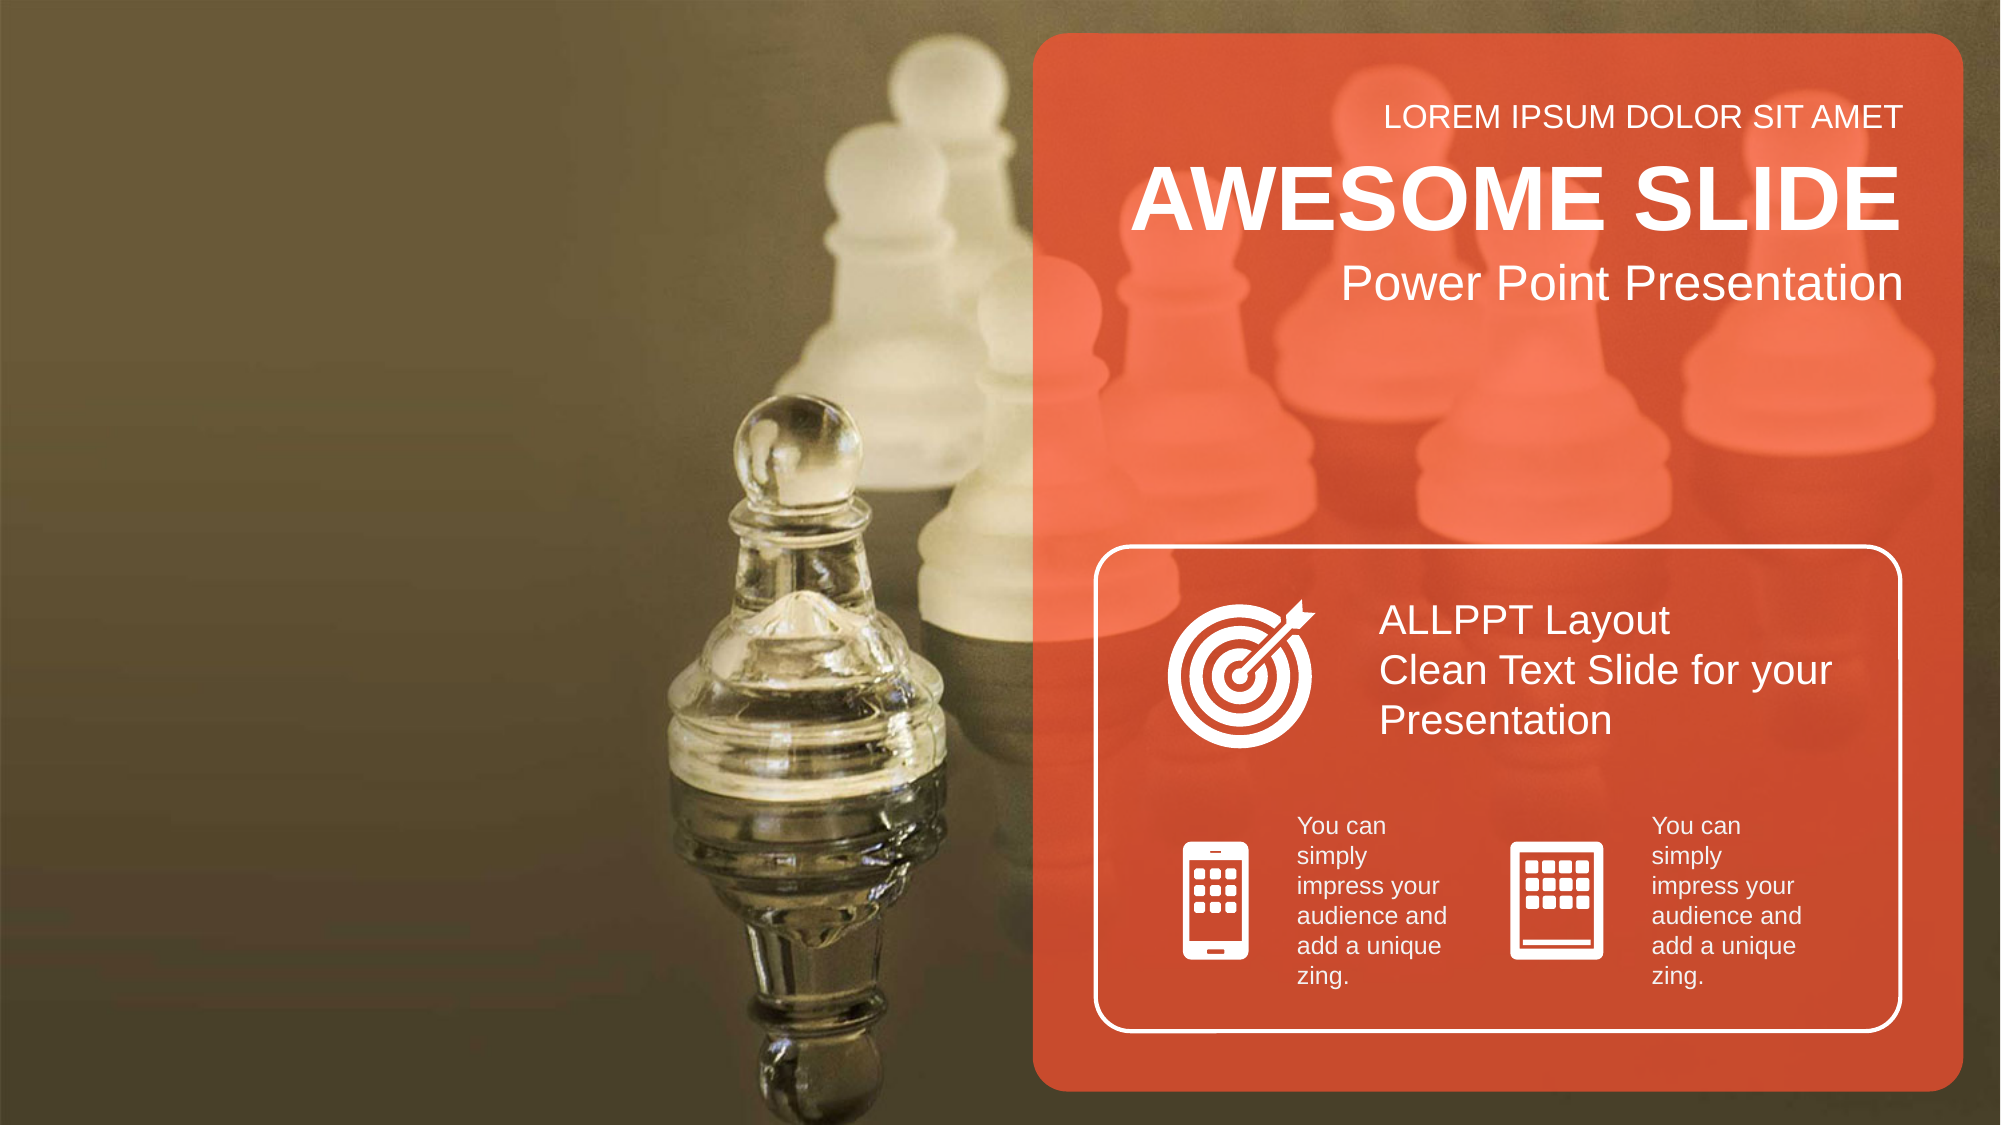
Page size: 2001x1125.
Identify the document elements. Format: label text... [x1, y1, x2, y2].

text_box [1509, 840, 1605, 961]
picture [0, 0, 2001, 1125]
text_box ALLPPT Layout Clean Text Slide for your Presentation [1372, 592, 1843, 743]
text_box [1031, 32, 1965, 1093]
text_box You can simply impress your audience and add a unique zing. [1636, 802, 1832, 997]
text_box [1166, 603, 1313, 750]
text_box LOREM IPSUM DOLOR SIT AMET [1076, 87, 1919, 143]
text_box Power Point Presentation [1076, 243, 1919, 318]
text_box [1094, 545, 1902, 1033]
text_box [1181, 840, 1250, 961]
text_box AWESOME SLIDE [1076, 143, 1919, 243]
text_box You can simply impress your audience and add a unique zing. [1282, 802, 1477, 997]
text_box [1230, 596, 1319, 686]
